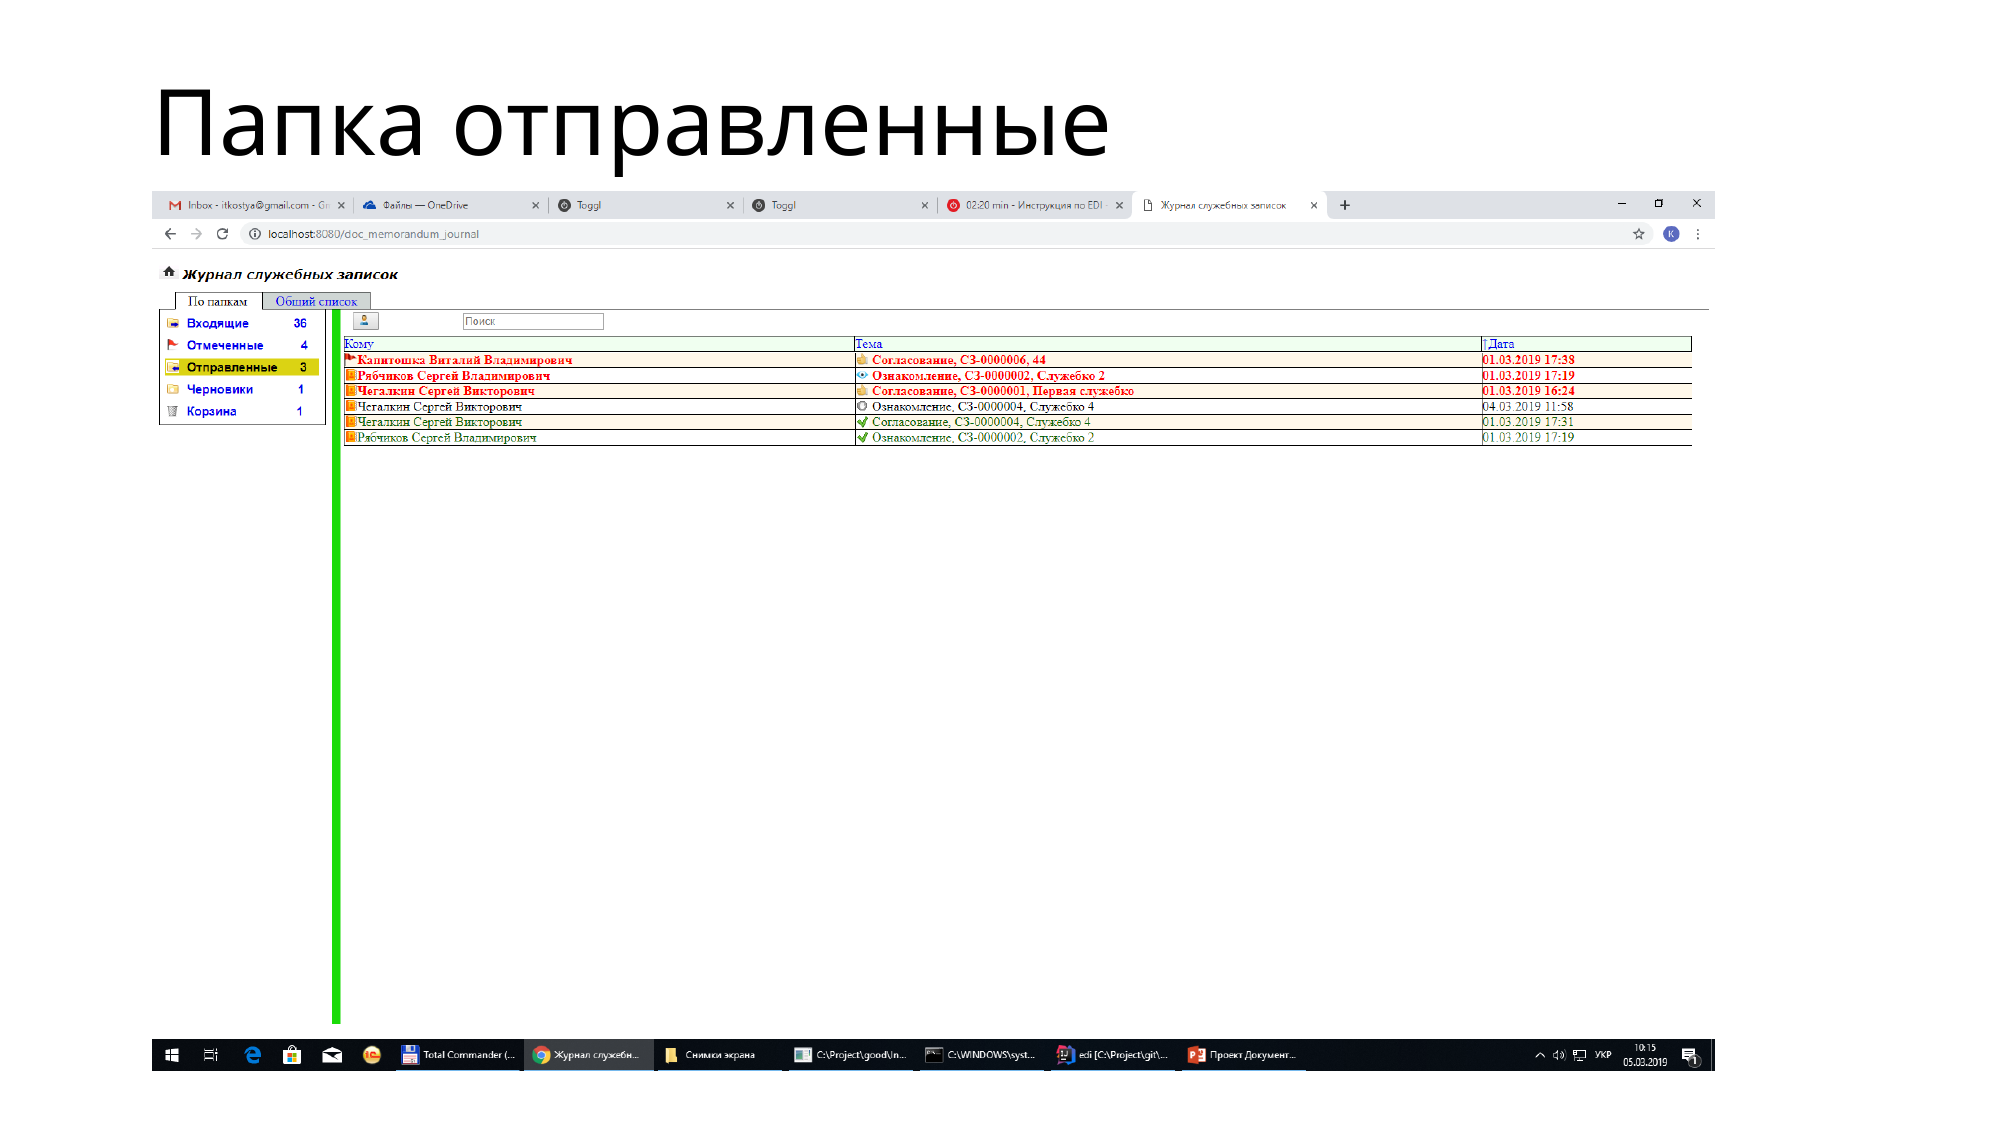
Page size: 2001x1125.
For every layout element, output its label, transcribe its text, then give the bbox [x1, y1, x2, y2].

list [152, 191, 1715, 1071]
title Папка отправленные [137, 59, 1863, 192]
